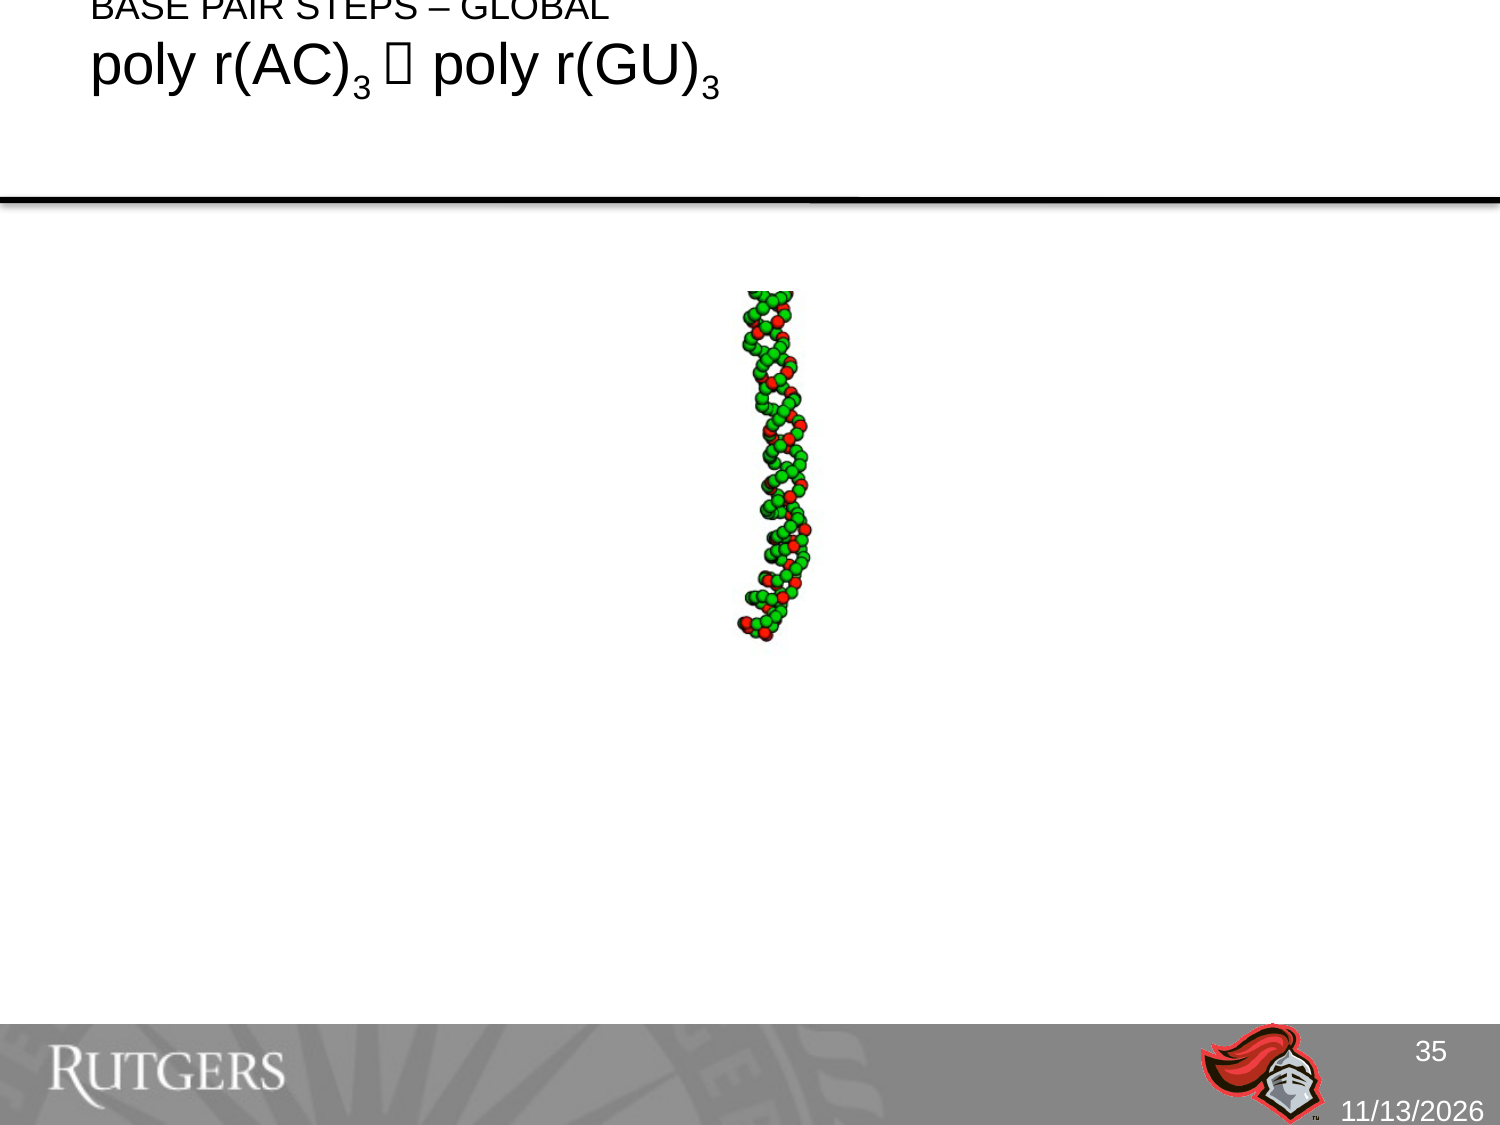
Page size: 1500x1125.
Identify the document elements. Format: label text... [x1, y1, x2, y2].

picture [0, 1023, 1500, 1125]
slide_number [1149, 1084, 1500, 1125]
slide_number 35 [1362, 1024, 1463, 1063]
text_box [312, 290, 1226, 976]
title BASE PAIR STEPS – GLOBAL poly r(AC)3  poly r(GU)3 [74, 0, 1426, 176]
